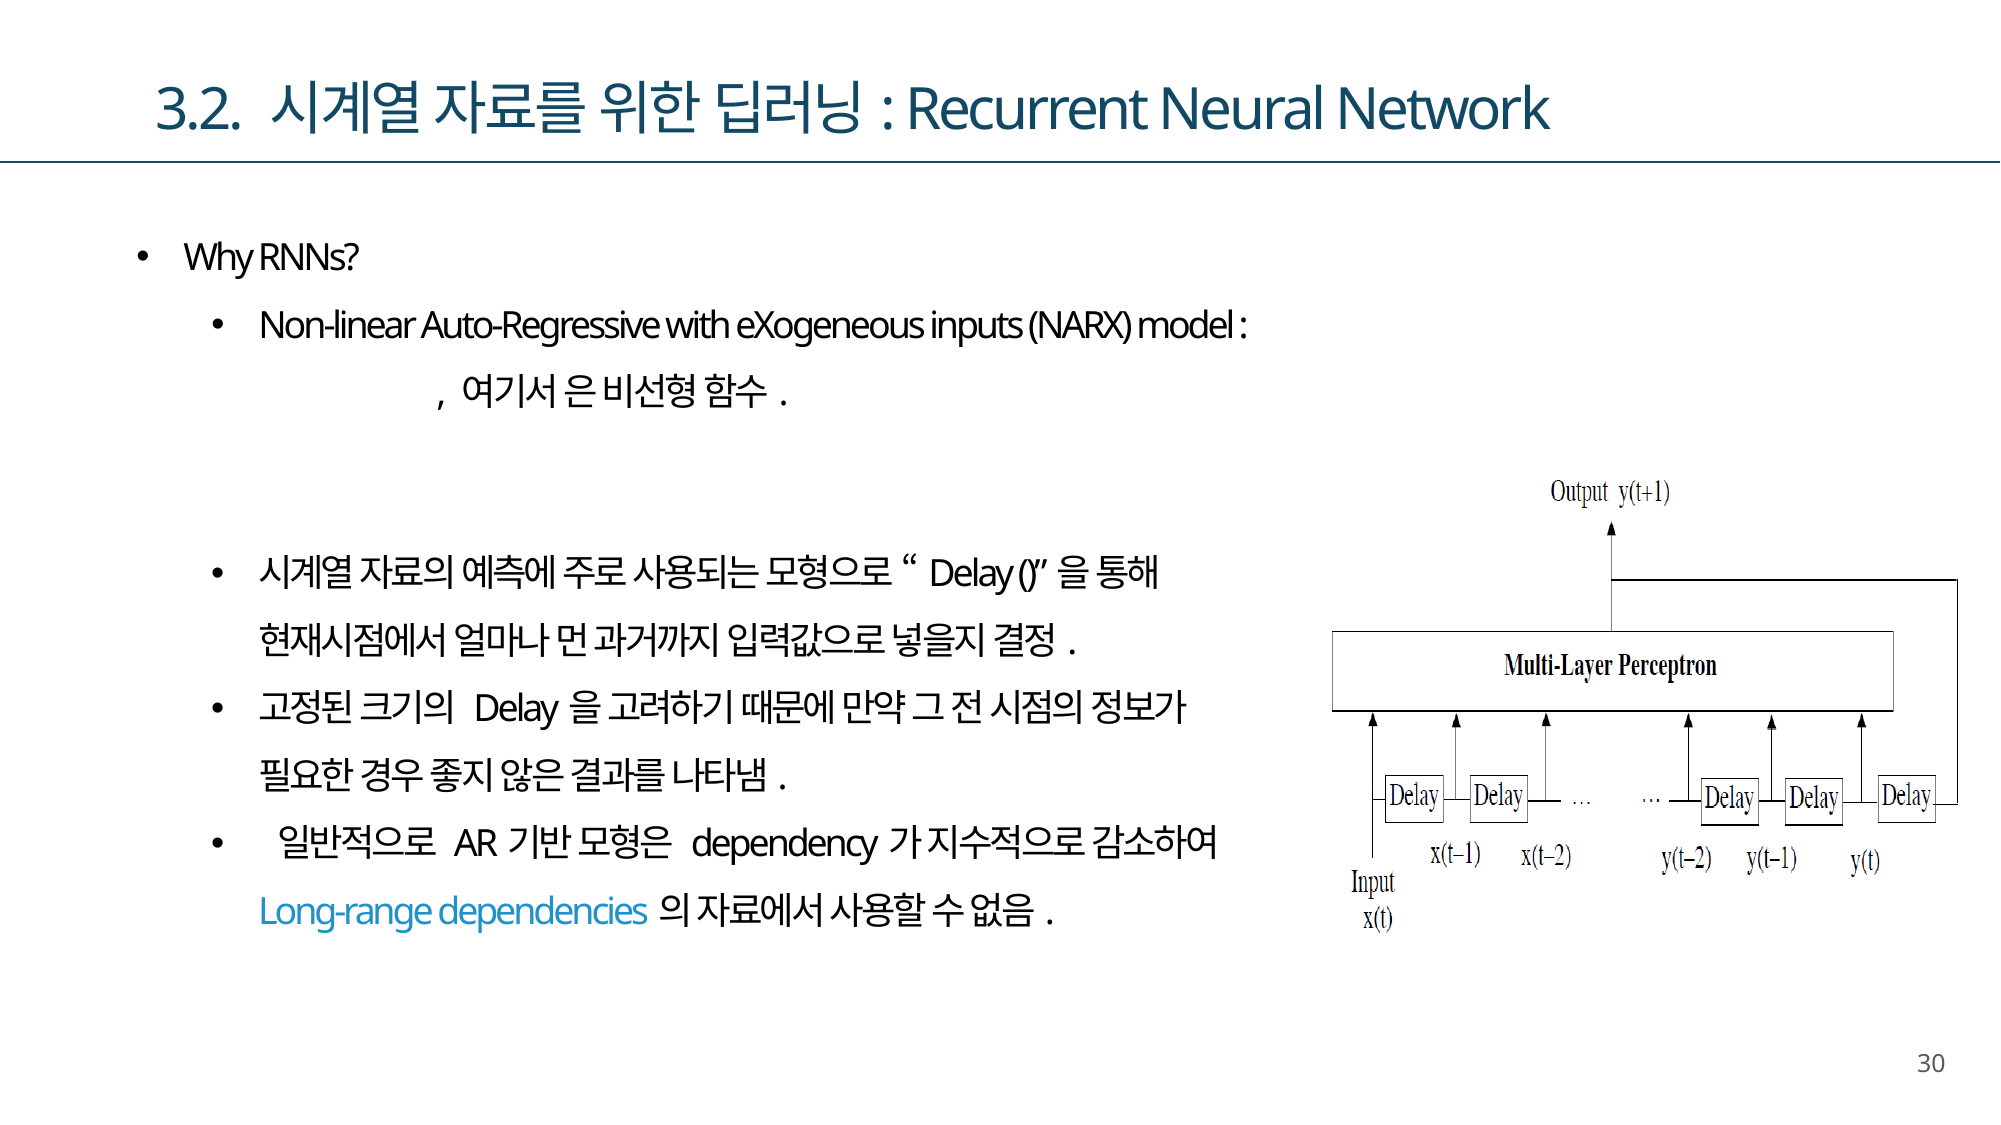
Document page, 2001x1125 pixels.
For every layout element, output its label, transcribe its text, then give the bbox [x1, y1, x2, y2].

picture [1325, 456, 1961, 956]
text_box 3.2. 시계열 자료를 위한 딥러닝: Recurrent Neural Network [140, 63, 1566, 149]
